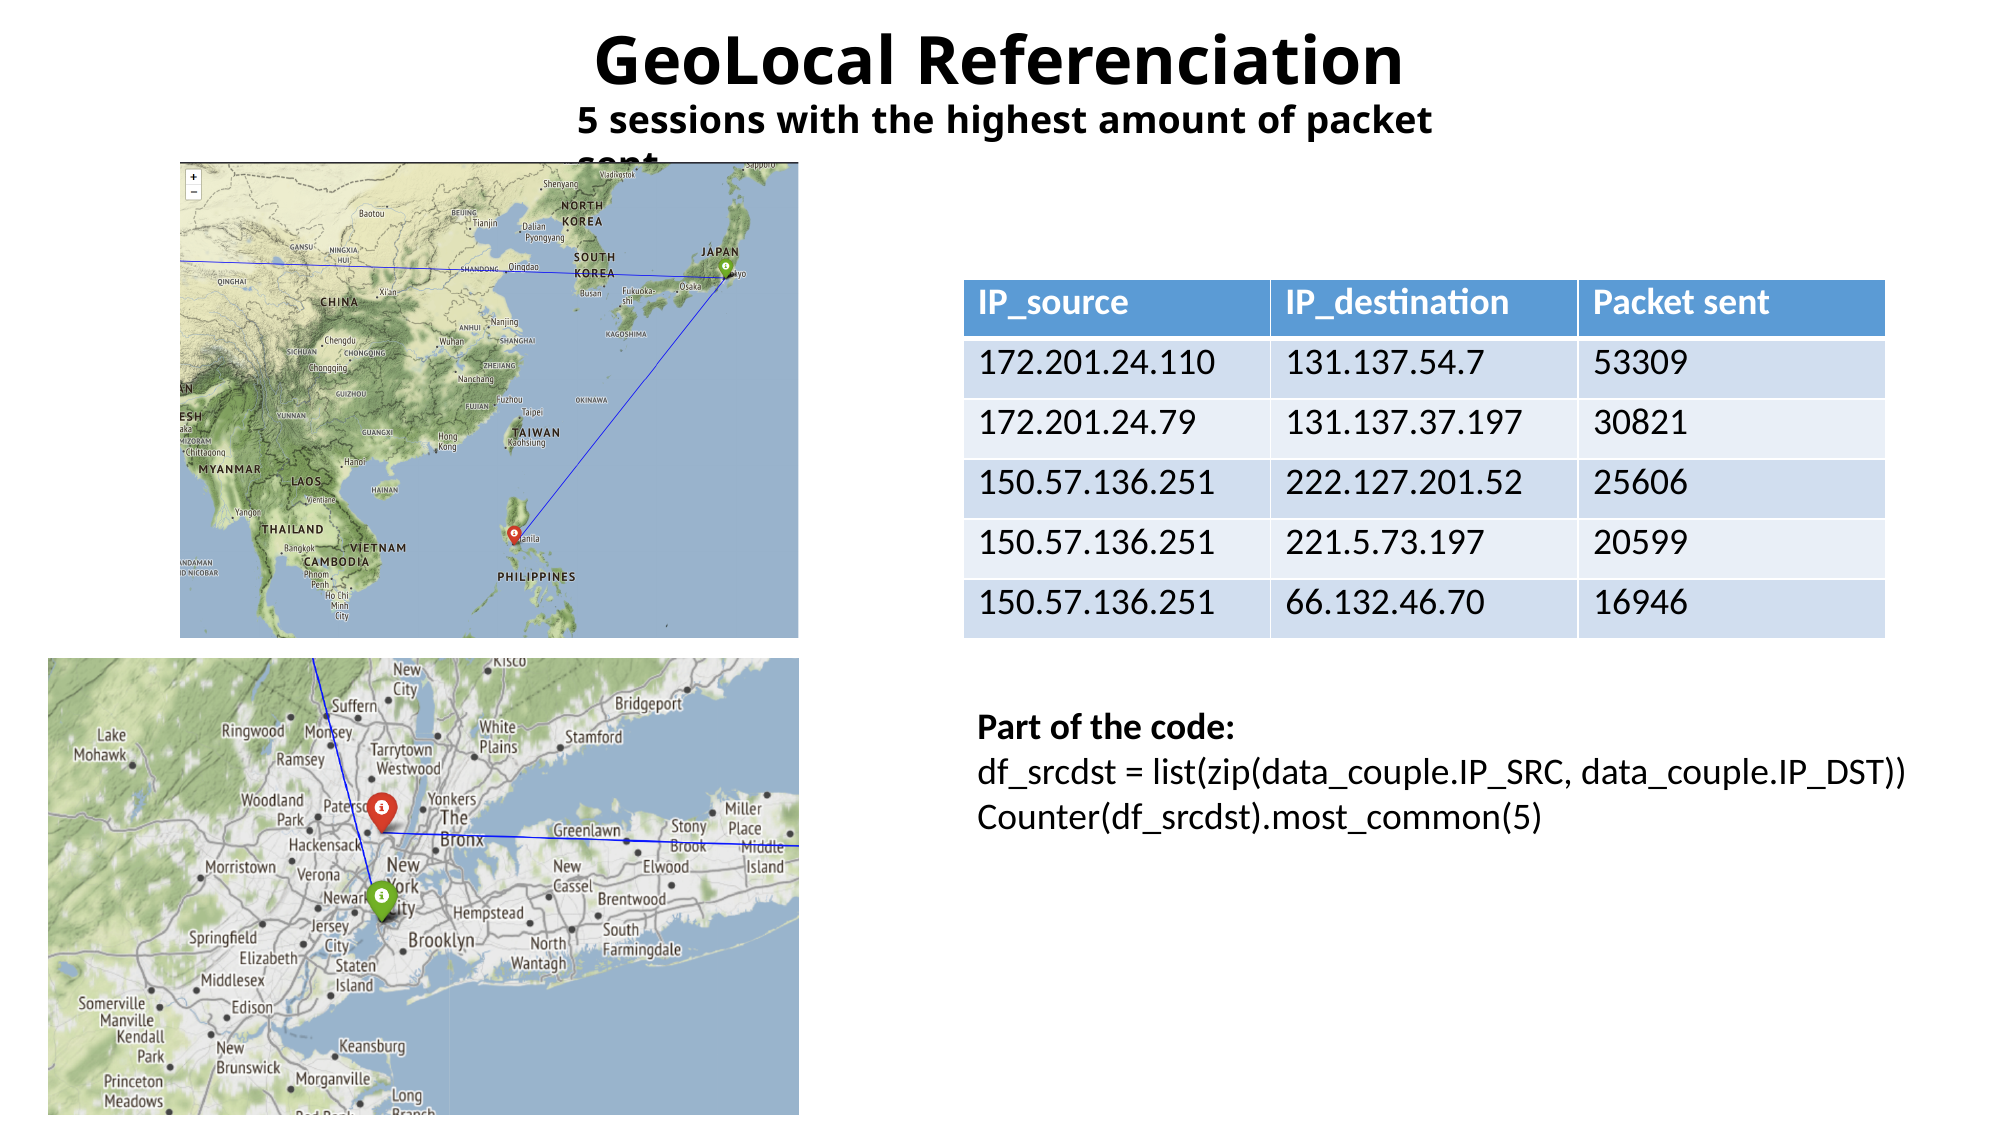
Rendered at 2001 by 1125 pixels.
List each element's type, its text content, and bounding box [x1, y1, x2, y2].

table_cell 150.57.136.251 [964, 580, 1270, 638]
table_cell 30821 [1579, 400, 1885, 458]
table_cell 172.201.24.110 [964, 341, 1270, 398]
table_header Packet sent [1579, 280, 1885, 336]
table_cell 131.137.54.7 [1271, 341, 1577, 398]
table_cell 66.132.46.70 [1271, 580, 1577, 638]
table_header IP_destination [1271, 280, 1577, 336]
table_cell 53309 [1579, 341, 1885, 398]
picture [48, 658, 799, 1115]
table_cell 16946 [1579, 580, 1885, 638]
table_cell 222.127.201.52 [1271, 460, 1577, 518]
text_box Part of the code: df_srcdst = list(zip(data_couple.IP_SRC, data_couple.IP_DST)) Counter(df_srcdst).most_common(5) [962, 694, 1946, 845]
table_cell 20599 [1579, 520, 1885, 578]
table_cell 221.5.73.197 [1271, 520, 1577, 578]
table_cell 25606 [1579, 460, 1885, 518]
table_cell 131.137.37.197 [1271, 400, 1577, 458]
picture [180, 162, 799, 638]
table_header IP_source [964, 280, 1270, 336]
table_cell 150.57.136.251 [964, 520, 1270, 578]
text_box 5 sessions with the highest amount of packet sent [562, 88, 1505, 193]
text_box GeoLocal Referenciation [0, 10, 2000, 106]
table_cell 150.57.136.251 [964, 460, 1270, 518]
table_cell 172.201.24.79 [964, 400, 1270, 458]
